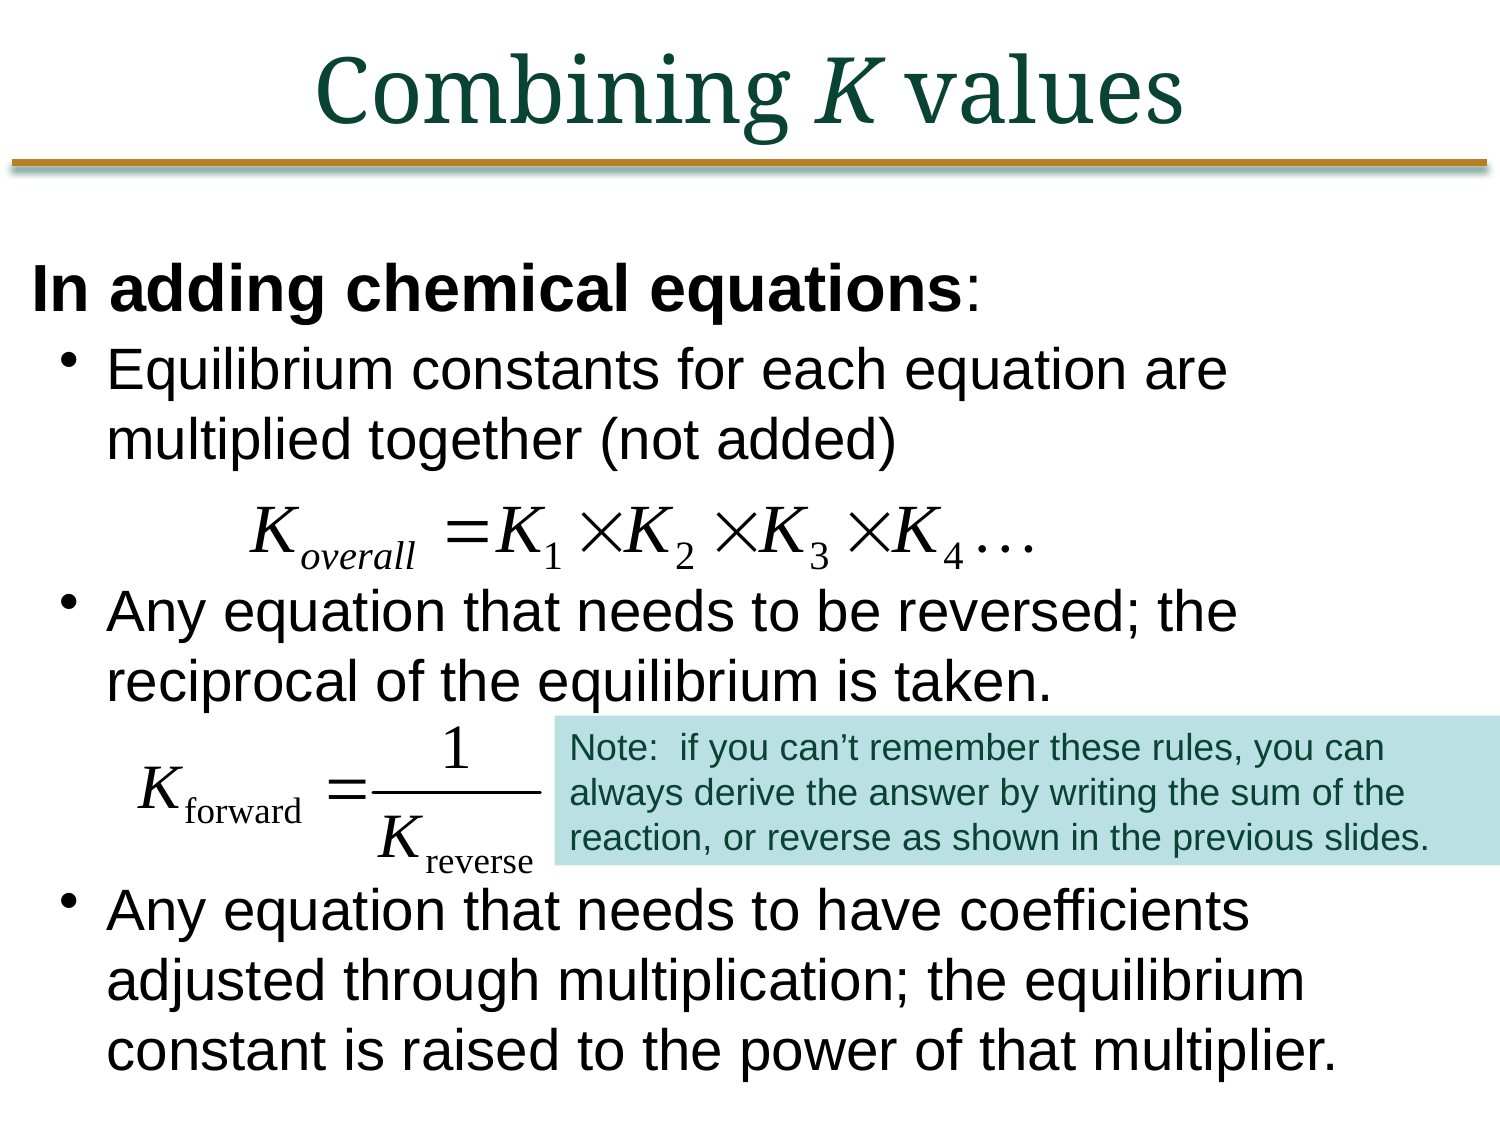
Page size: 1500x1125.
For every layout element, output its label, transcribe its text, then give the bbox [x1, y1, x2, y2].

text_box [237, 483, 1048, 588]
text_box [126, 708, 555, 888]
text_box Note: if you can’t remember these rules, you can always derive the answer by writing the sum of the reaction, or reverse as shown in the previous slides. [558, 715, 1500, 866]
text_box Combining K values [0, 24, 1500, 175]
text_box In adding chemical equations: Equilibrium constants for each equation are multiplied together (not added) Any equation that needs to be reversed; the reciprocal of the equilibrium is taken. Any equation that needs to have coefficients adjusted through multiplication; the equilibrium constant is raised to the power of that multiplier. [16, 237, 1492, 1097]
